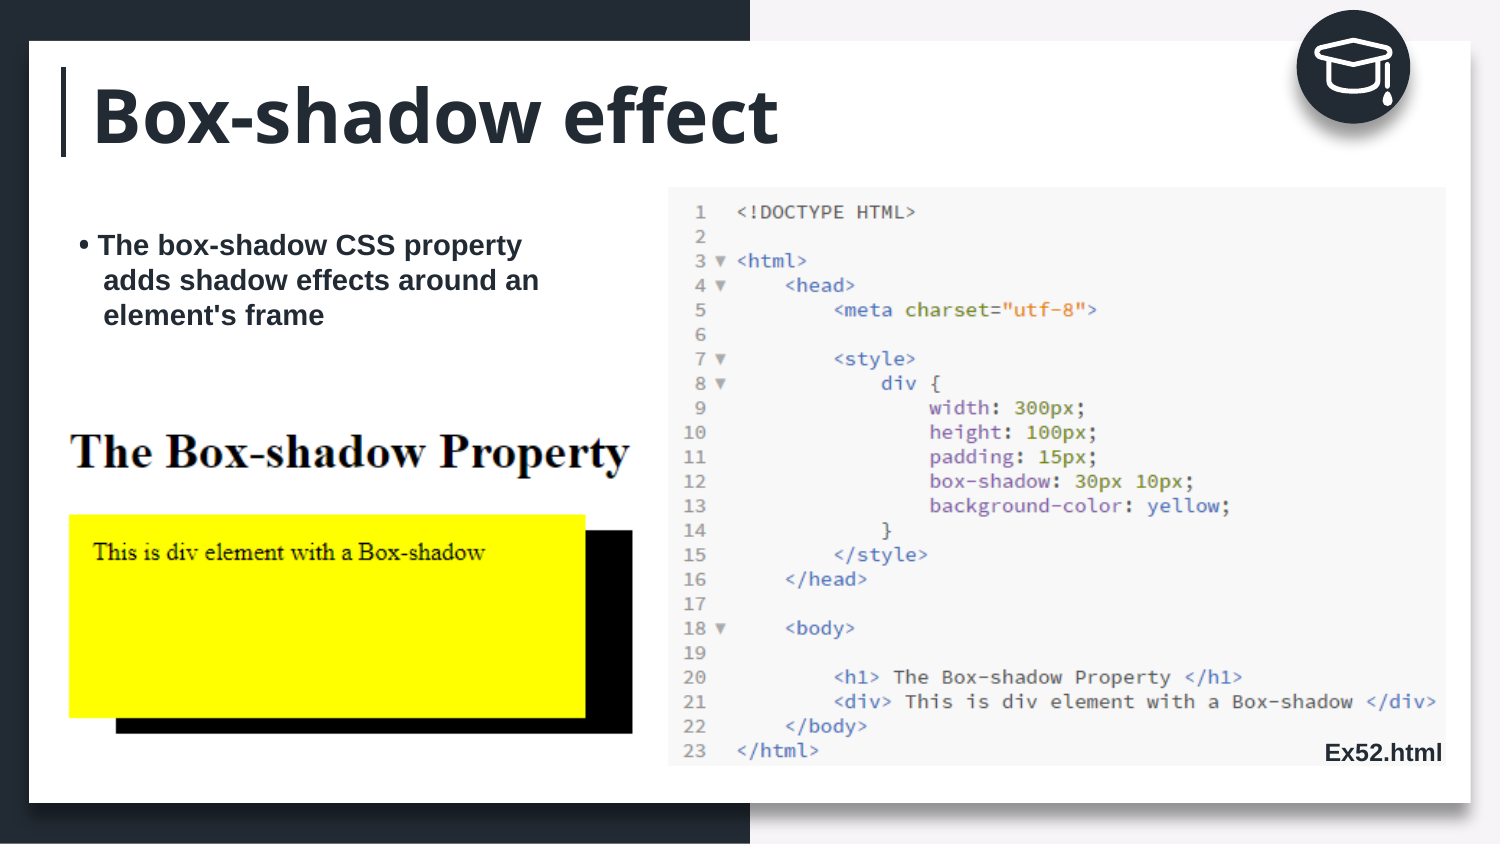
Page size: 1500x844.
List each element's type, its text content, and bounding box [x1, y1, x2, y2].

picture [668, 187, 1446, 766]
picture [63, 424, 639, 746]
text_box Ex52.html [1309, 729, 1458, 775]
text_box Box-shadow effect [77, 61, 796, 167]
text_box • The box-shadow CSS property adds shadow effects around an element's frame [63, 218, 668, 339]
